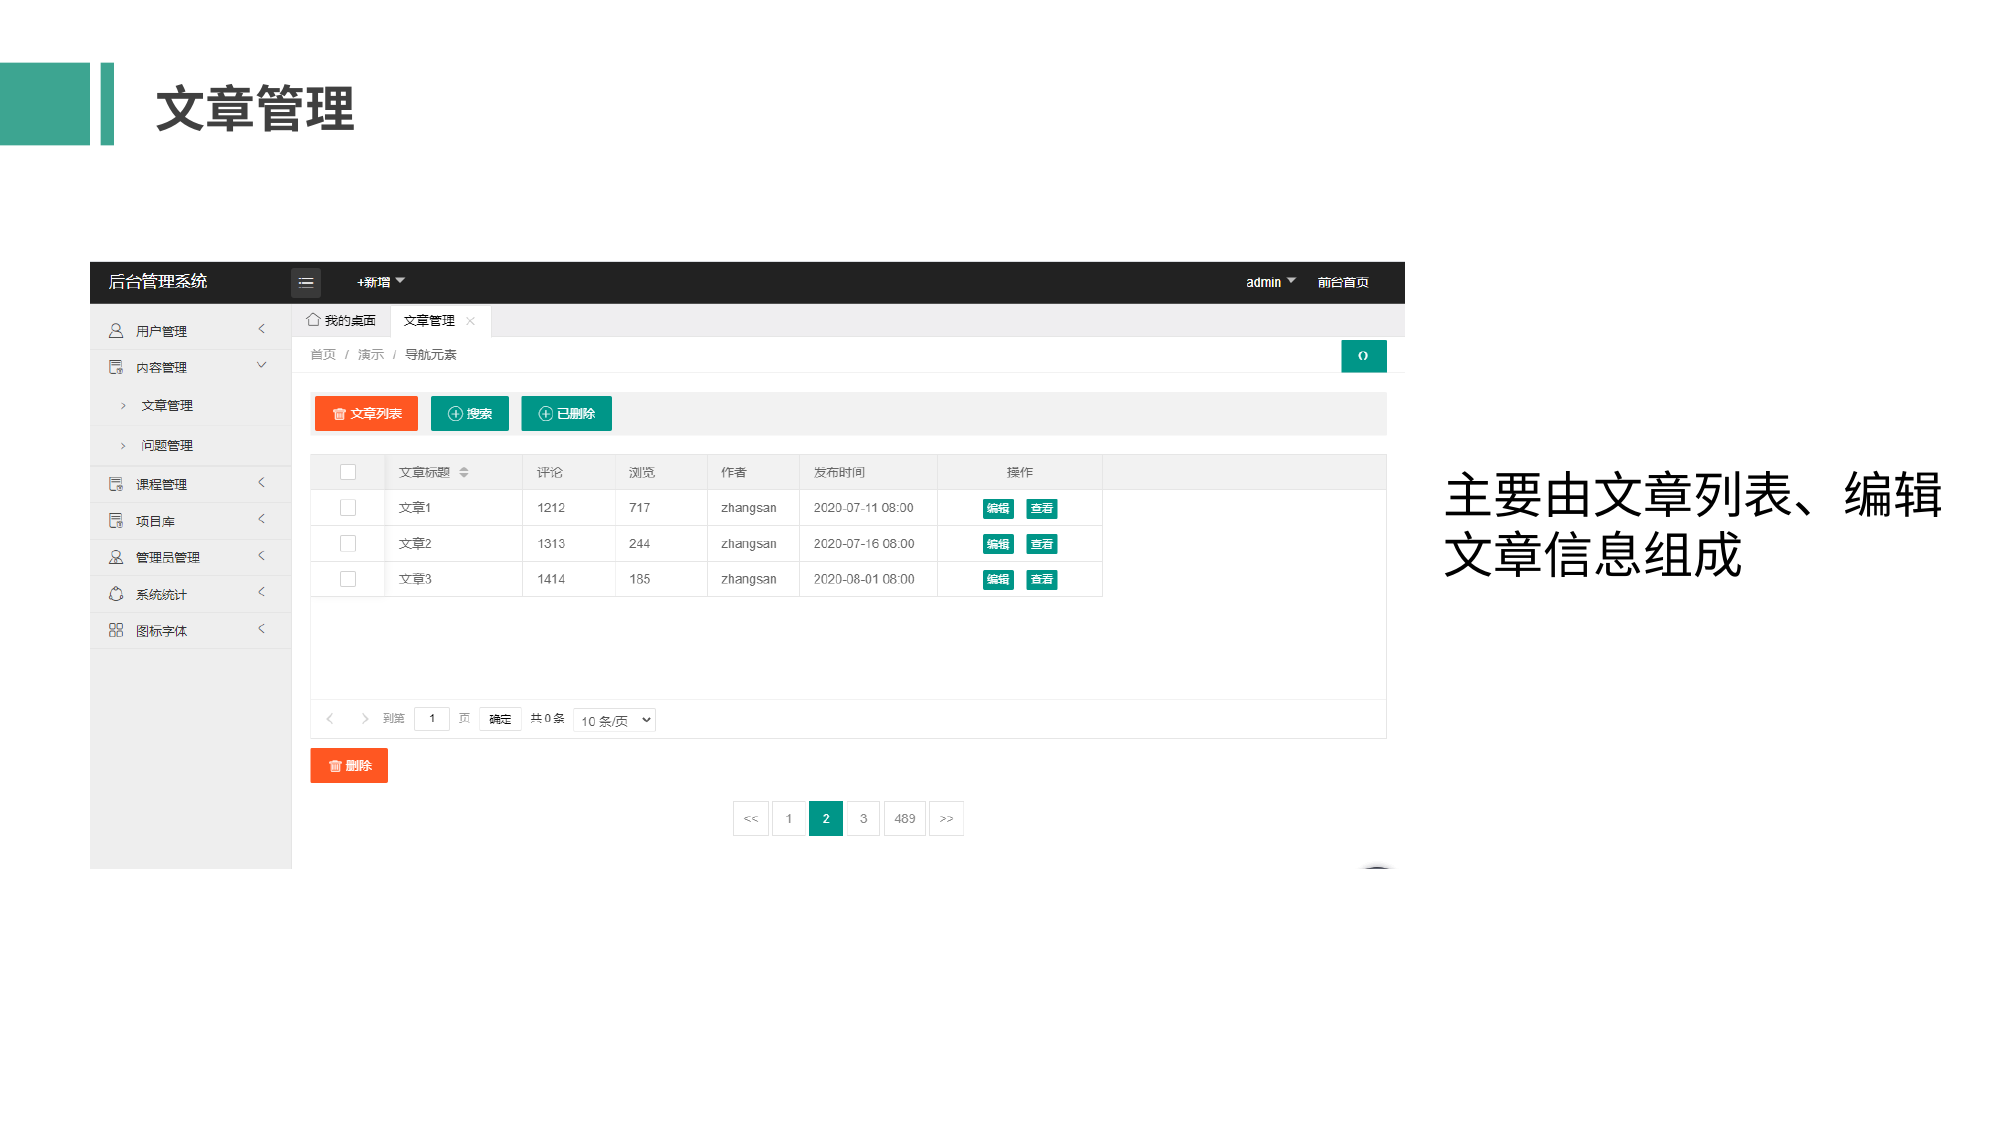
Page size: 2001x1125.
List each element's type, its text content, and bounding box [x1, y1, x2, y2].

picture [90, 256, 1405, 869]
text_box 文章管理 [140, 69, 633, 145]
text_box 主要由文章列表、编辑文章信息组成 [1428, 456, 1968, 591]
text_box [0, 62, 114, 146]
